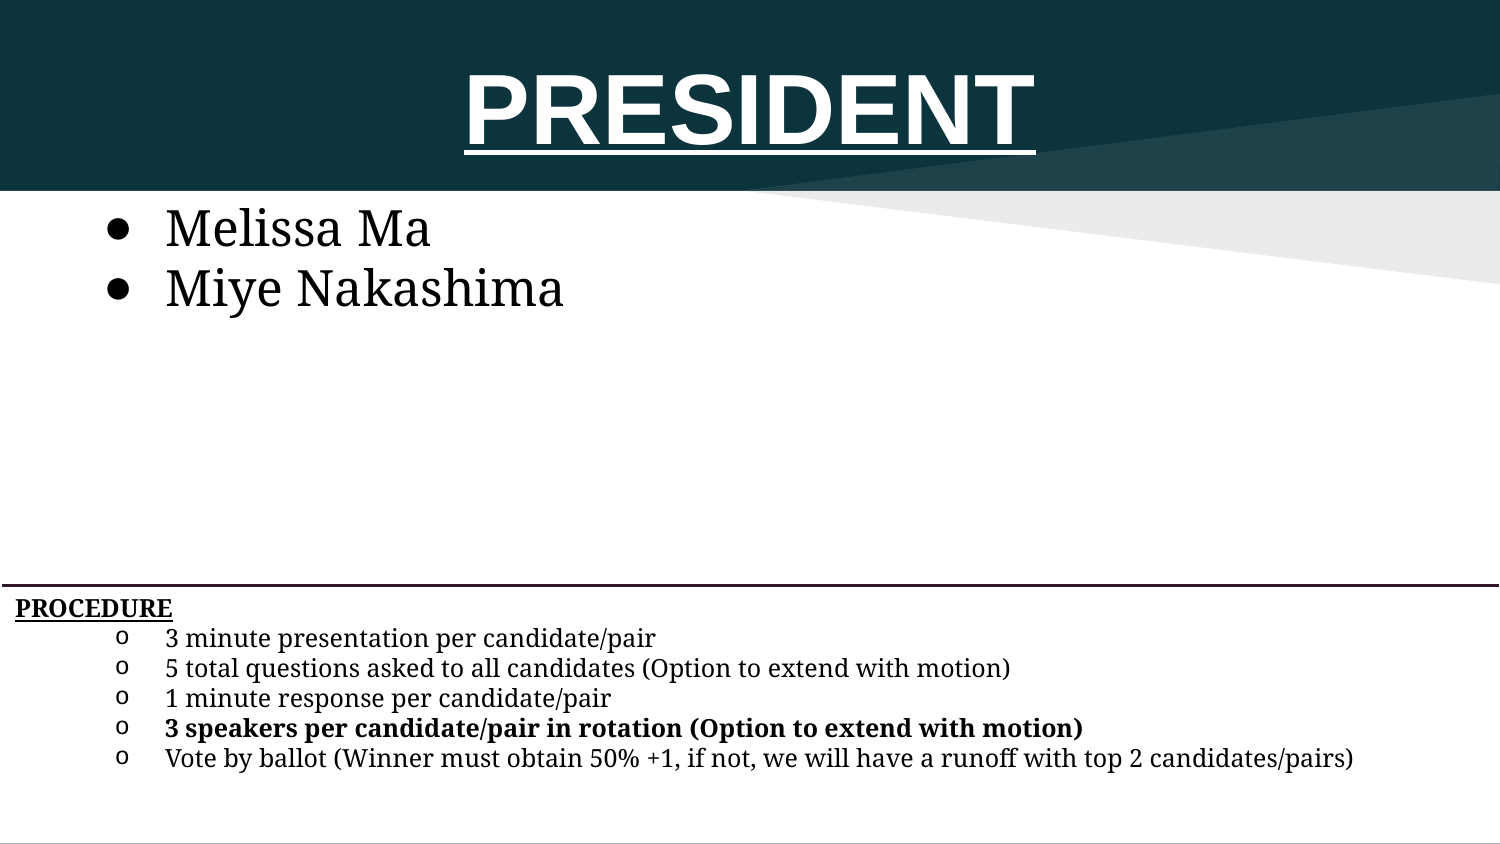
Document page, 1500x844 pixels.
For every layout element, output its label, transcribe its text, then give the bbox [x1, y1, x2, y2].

list PROCEDURE 3 minute presentation per candidate/pair 5 total questions asked to all candidates (Option to extend with motion) 1 minute response per candidate/pair 3 speakers per candidate/pair in rotation (Option to extend with motion) Vote by ballot (Winner must obtain 50% +1, if not, we will have a runoff with top 2 candidates/pairs) [0, 589, 1500, 817]
title PRESIDENT [75, 33, 1425, 175]
list PROCEDURE 3 minute presentation per candidate/pair 5 total questions asked to all candidates (Option to extend with motion) 1 minute response per candidate/pair 3 speakers per candidate/pair in rotation (Option to extend with motion) Vote by ballot (Winner must obtain 50% +1, if not, we will have a runoff with top 2 candidates/pairs) [0, 577, 1500, 587]
list Melissa Ma Miye Nakashima [75, 181, 1426, 577]
